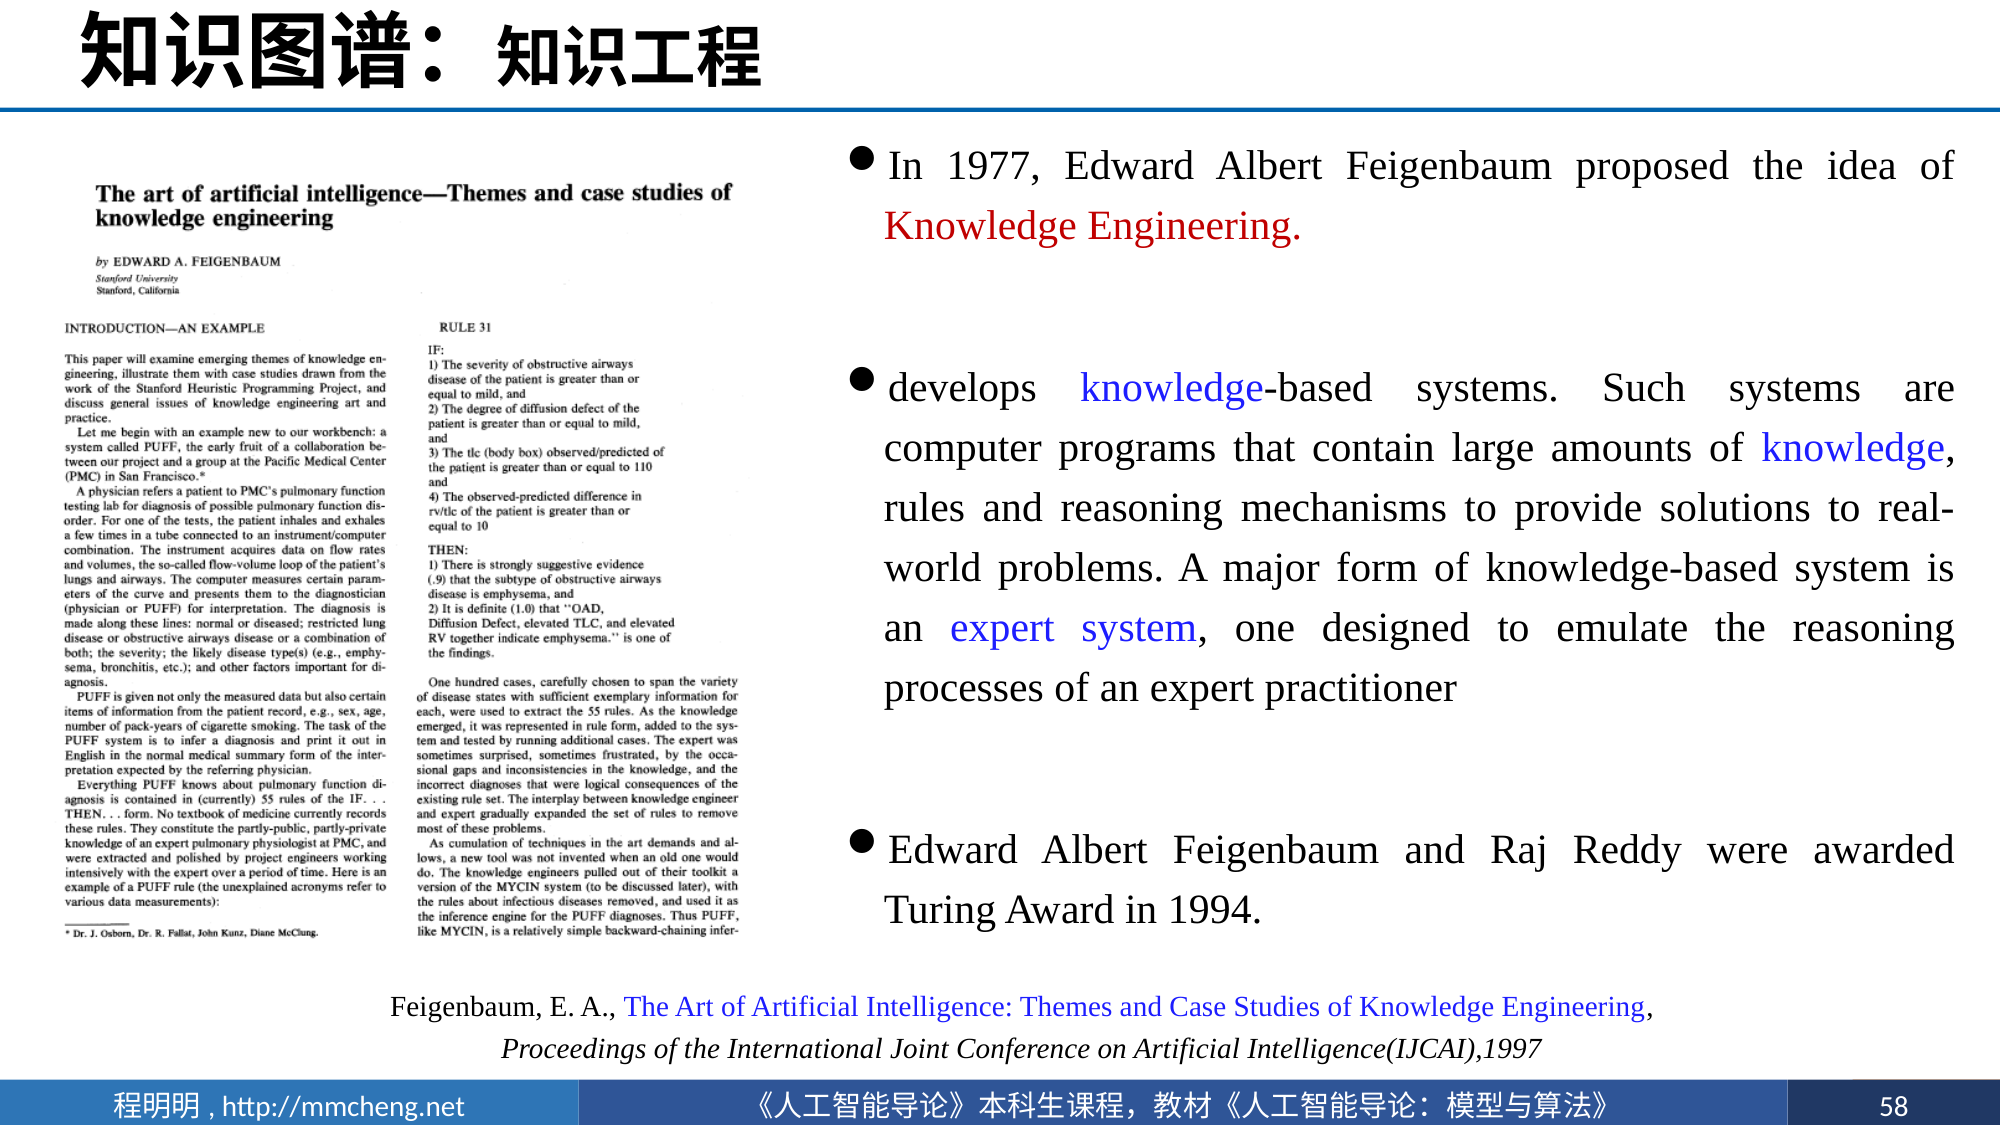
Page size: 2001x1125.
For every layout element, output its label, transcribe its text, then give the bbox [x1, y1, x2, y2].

text_box Feigenbaum, E. A., The Art of Artificial Intelligence: Themes and Case Studies of Knowledge Engineering, Proceedings of the International Joint Conference on Artificial Intelligence(IJCAI),1997 [361, 973, 1682, 1072]
list In 1977, Edward Albert Feigenbaum proposed the idea of Knowledge Engineering. develops knowledge-based systems. Such systems are computer programs that contain large amounts of knowledge, rules and reasoning mechanisms to provide solutions to real-world problems. A major form of knowledge-based system is an expert system, one designed to emulate the reasoning processes of an expert practitioner Edward Albert Feigenbaum and Raj Reddy were awarded Turing Award in 1994. [831, 120, 1971, 1005]
title 知识图谱：知识工程 [64, 0, 2000, 110]
picture [29, 178, 762, 947]
